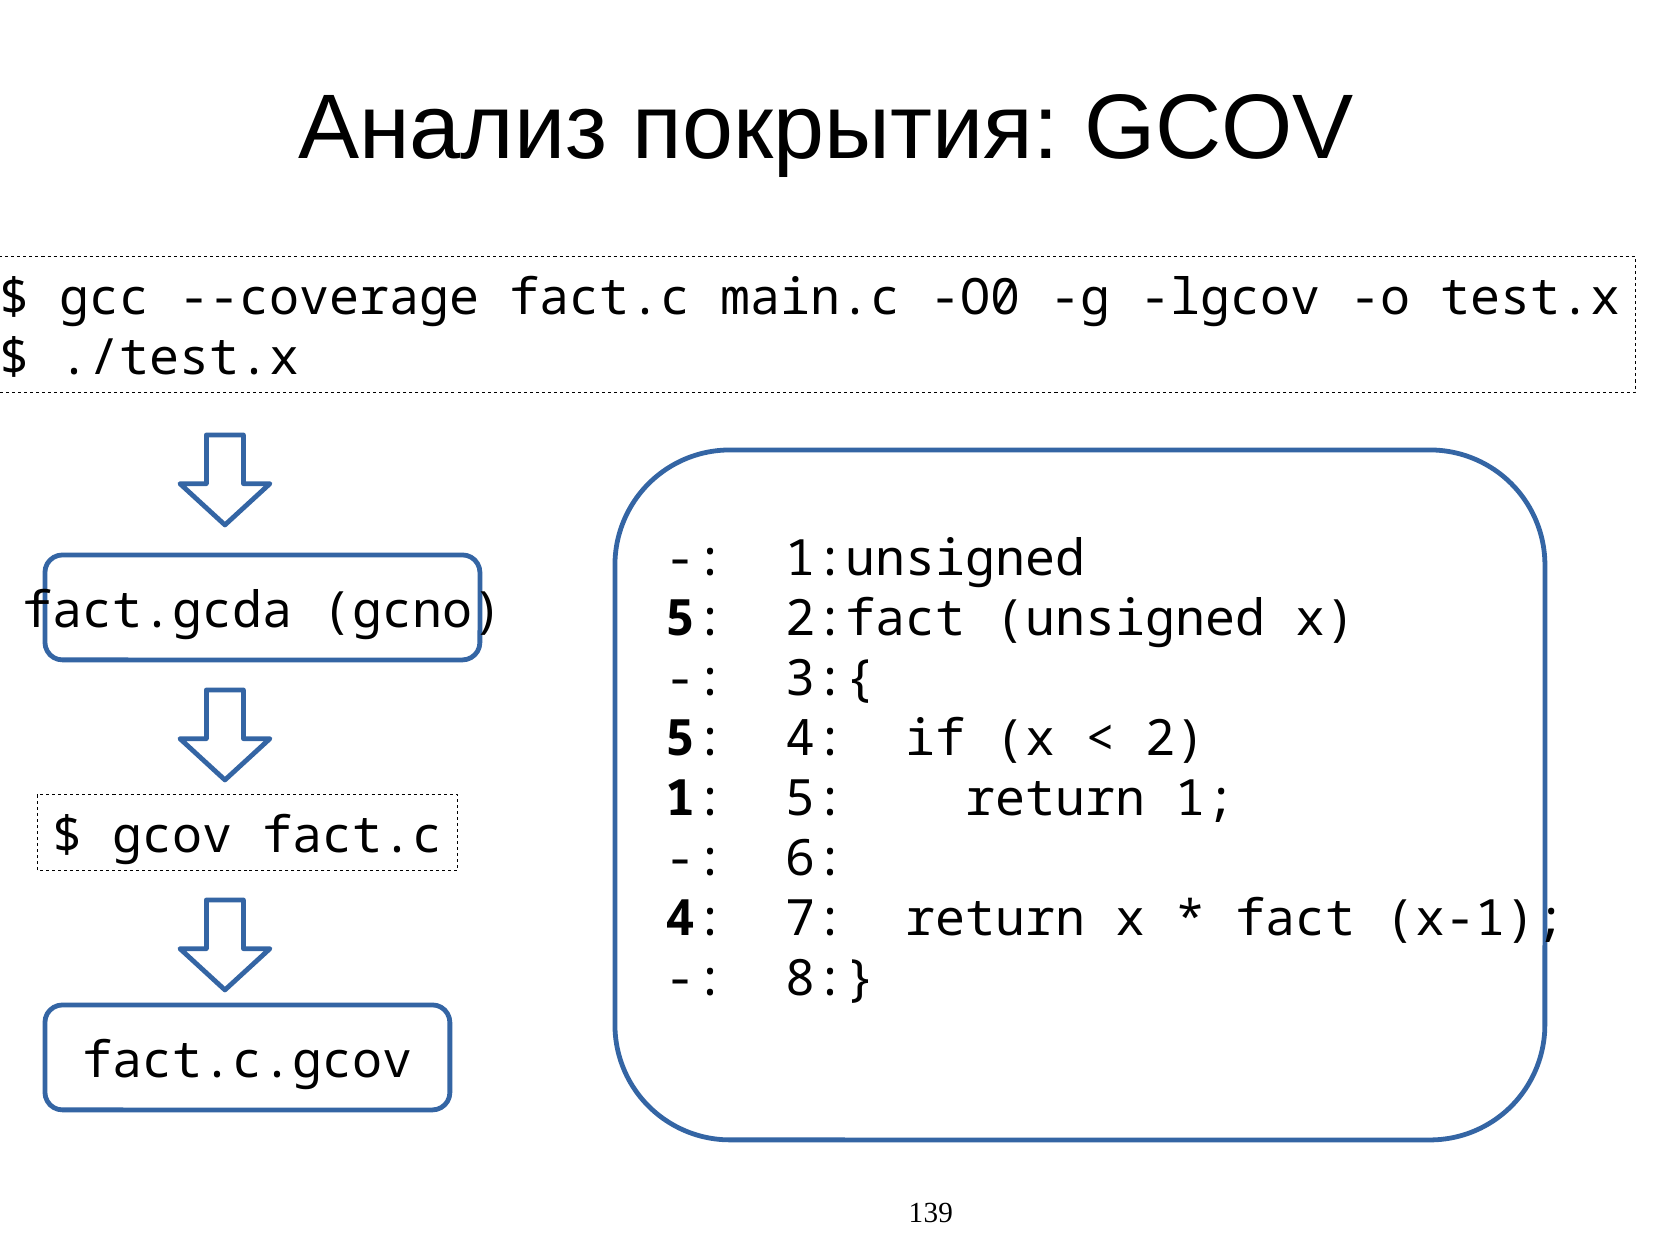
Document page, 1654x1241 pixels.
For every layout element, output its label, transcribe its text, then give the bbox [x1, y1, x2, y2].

text_box -: 1:unsigned 5: 2:fact (unsigned x) -: 3:{ 5: 4: if (x < 2) 1: 5: return 1; -: 6: 4: 7: return x * fact (x-1); -: 8:} [614, 449, 1545, 1140]
text_box [179, 689, 270, 780]
text_box $ gcov fact.c [37, 794, 458, 871]
text_box [179, 434, 270, 525]
text_box fact.c.gcov [44, 1004, 450, 1110]
title Анализ покрытия: GCOV [82, 17, 1571, 225]
text_box $ gcc --coverage fact.c main.c -O0 -g -lgcov -o test.x $ ./test.x [0, 256, 1636, 393]
text_box fact.gcda (gcno) [44, 554, 480, 660]
slide_number 139 [567, 1193, 953, 1241]
text_box [179, 899, 270, 990]
